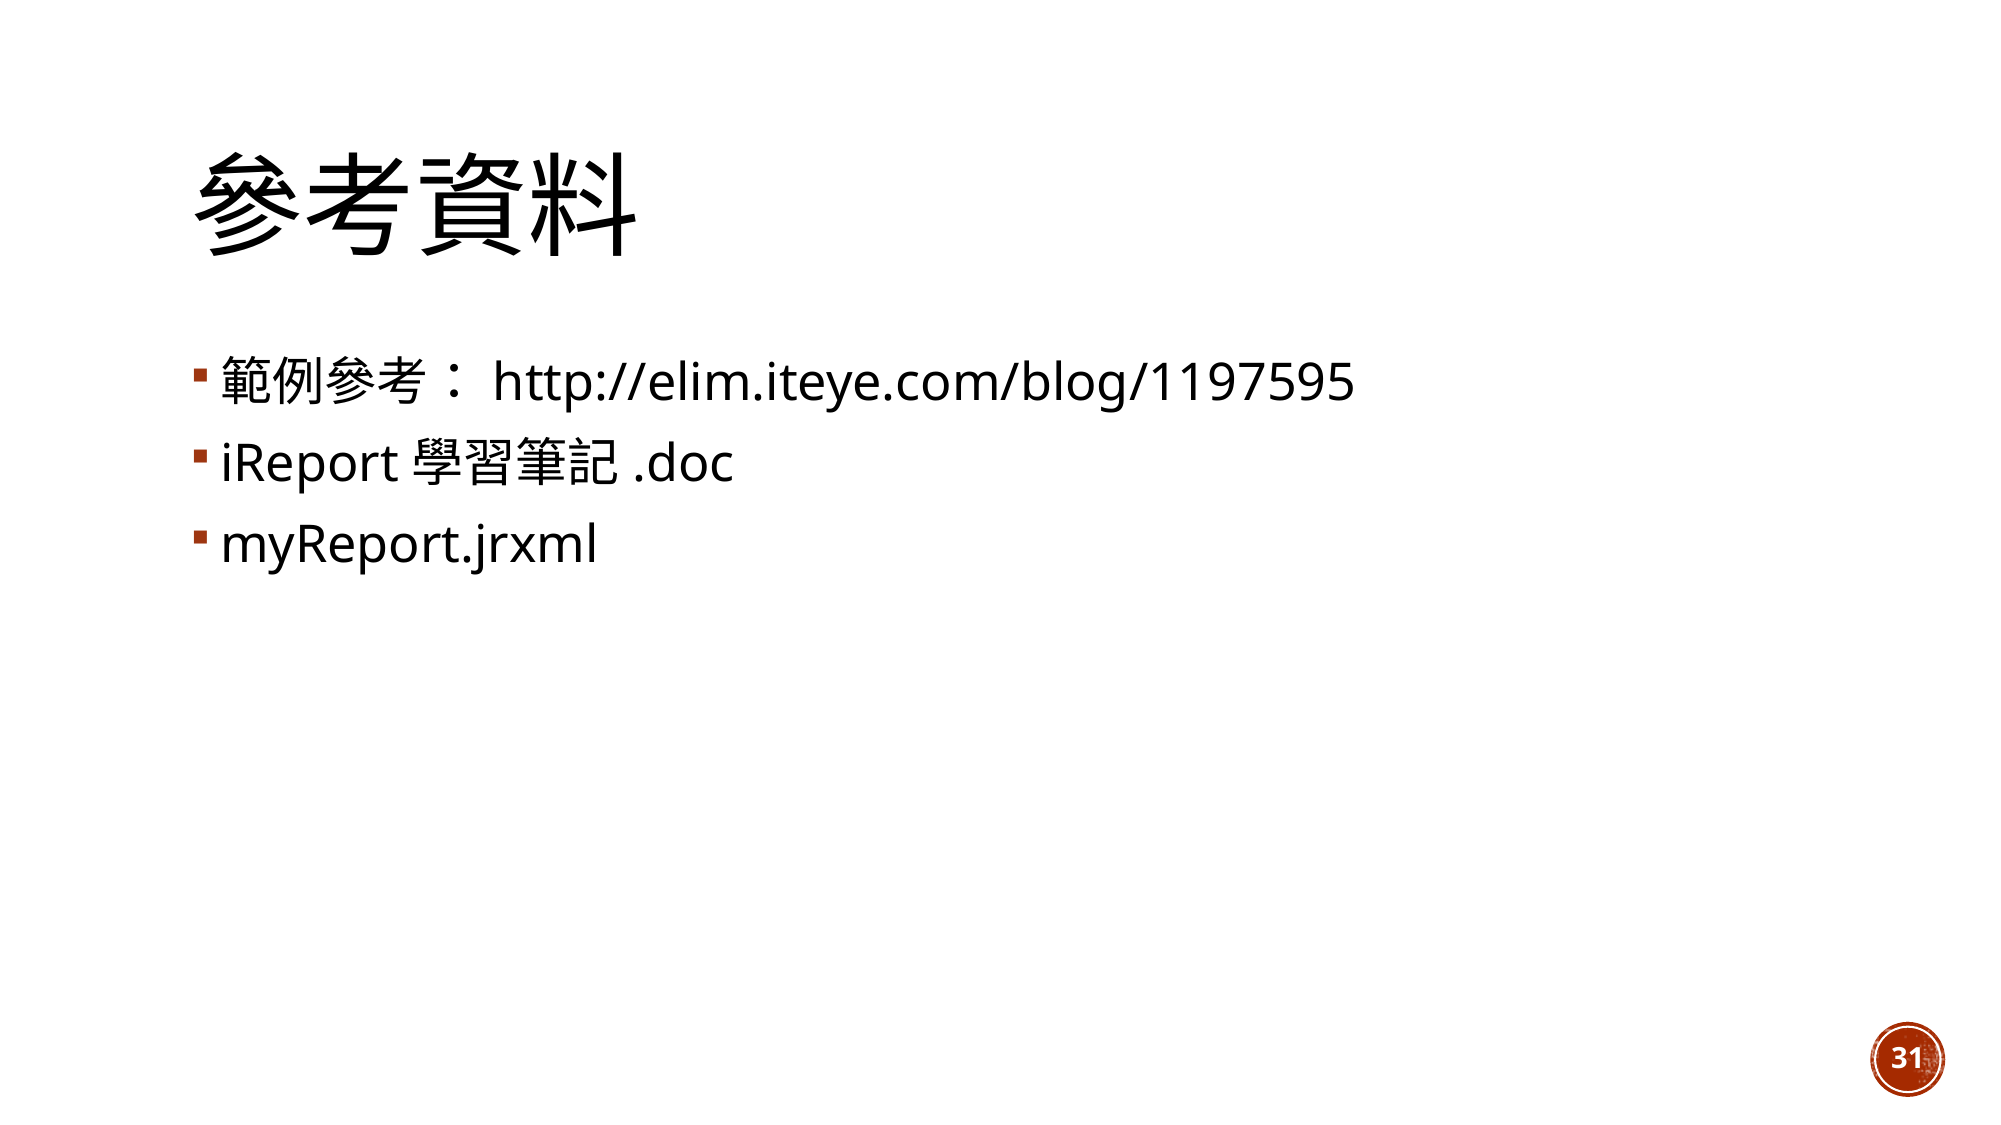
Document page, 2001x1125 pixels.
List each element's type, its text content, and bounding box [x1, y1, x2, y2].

slide_number 31 [1855, 1028, 1961, 1089]
title 參考資料 [175, 79, 1826, 344]
list 範例參考：http://elim.iteye.com/blog/1197595 iReport學習筆記.doc myReport.jrxml [175, 348, 1826, 1013]
